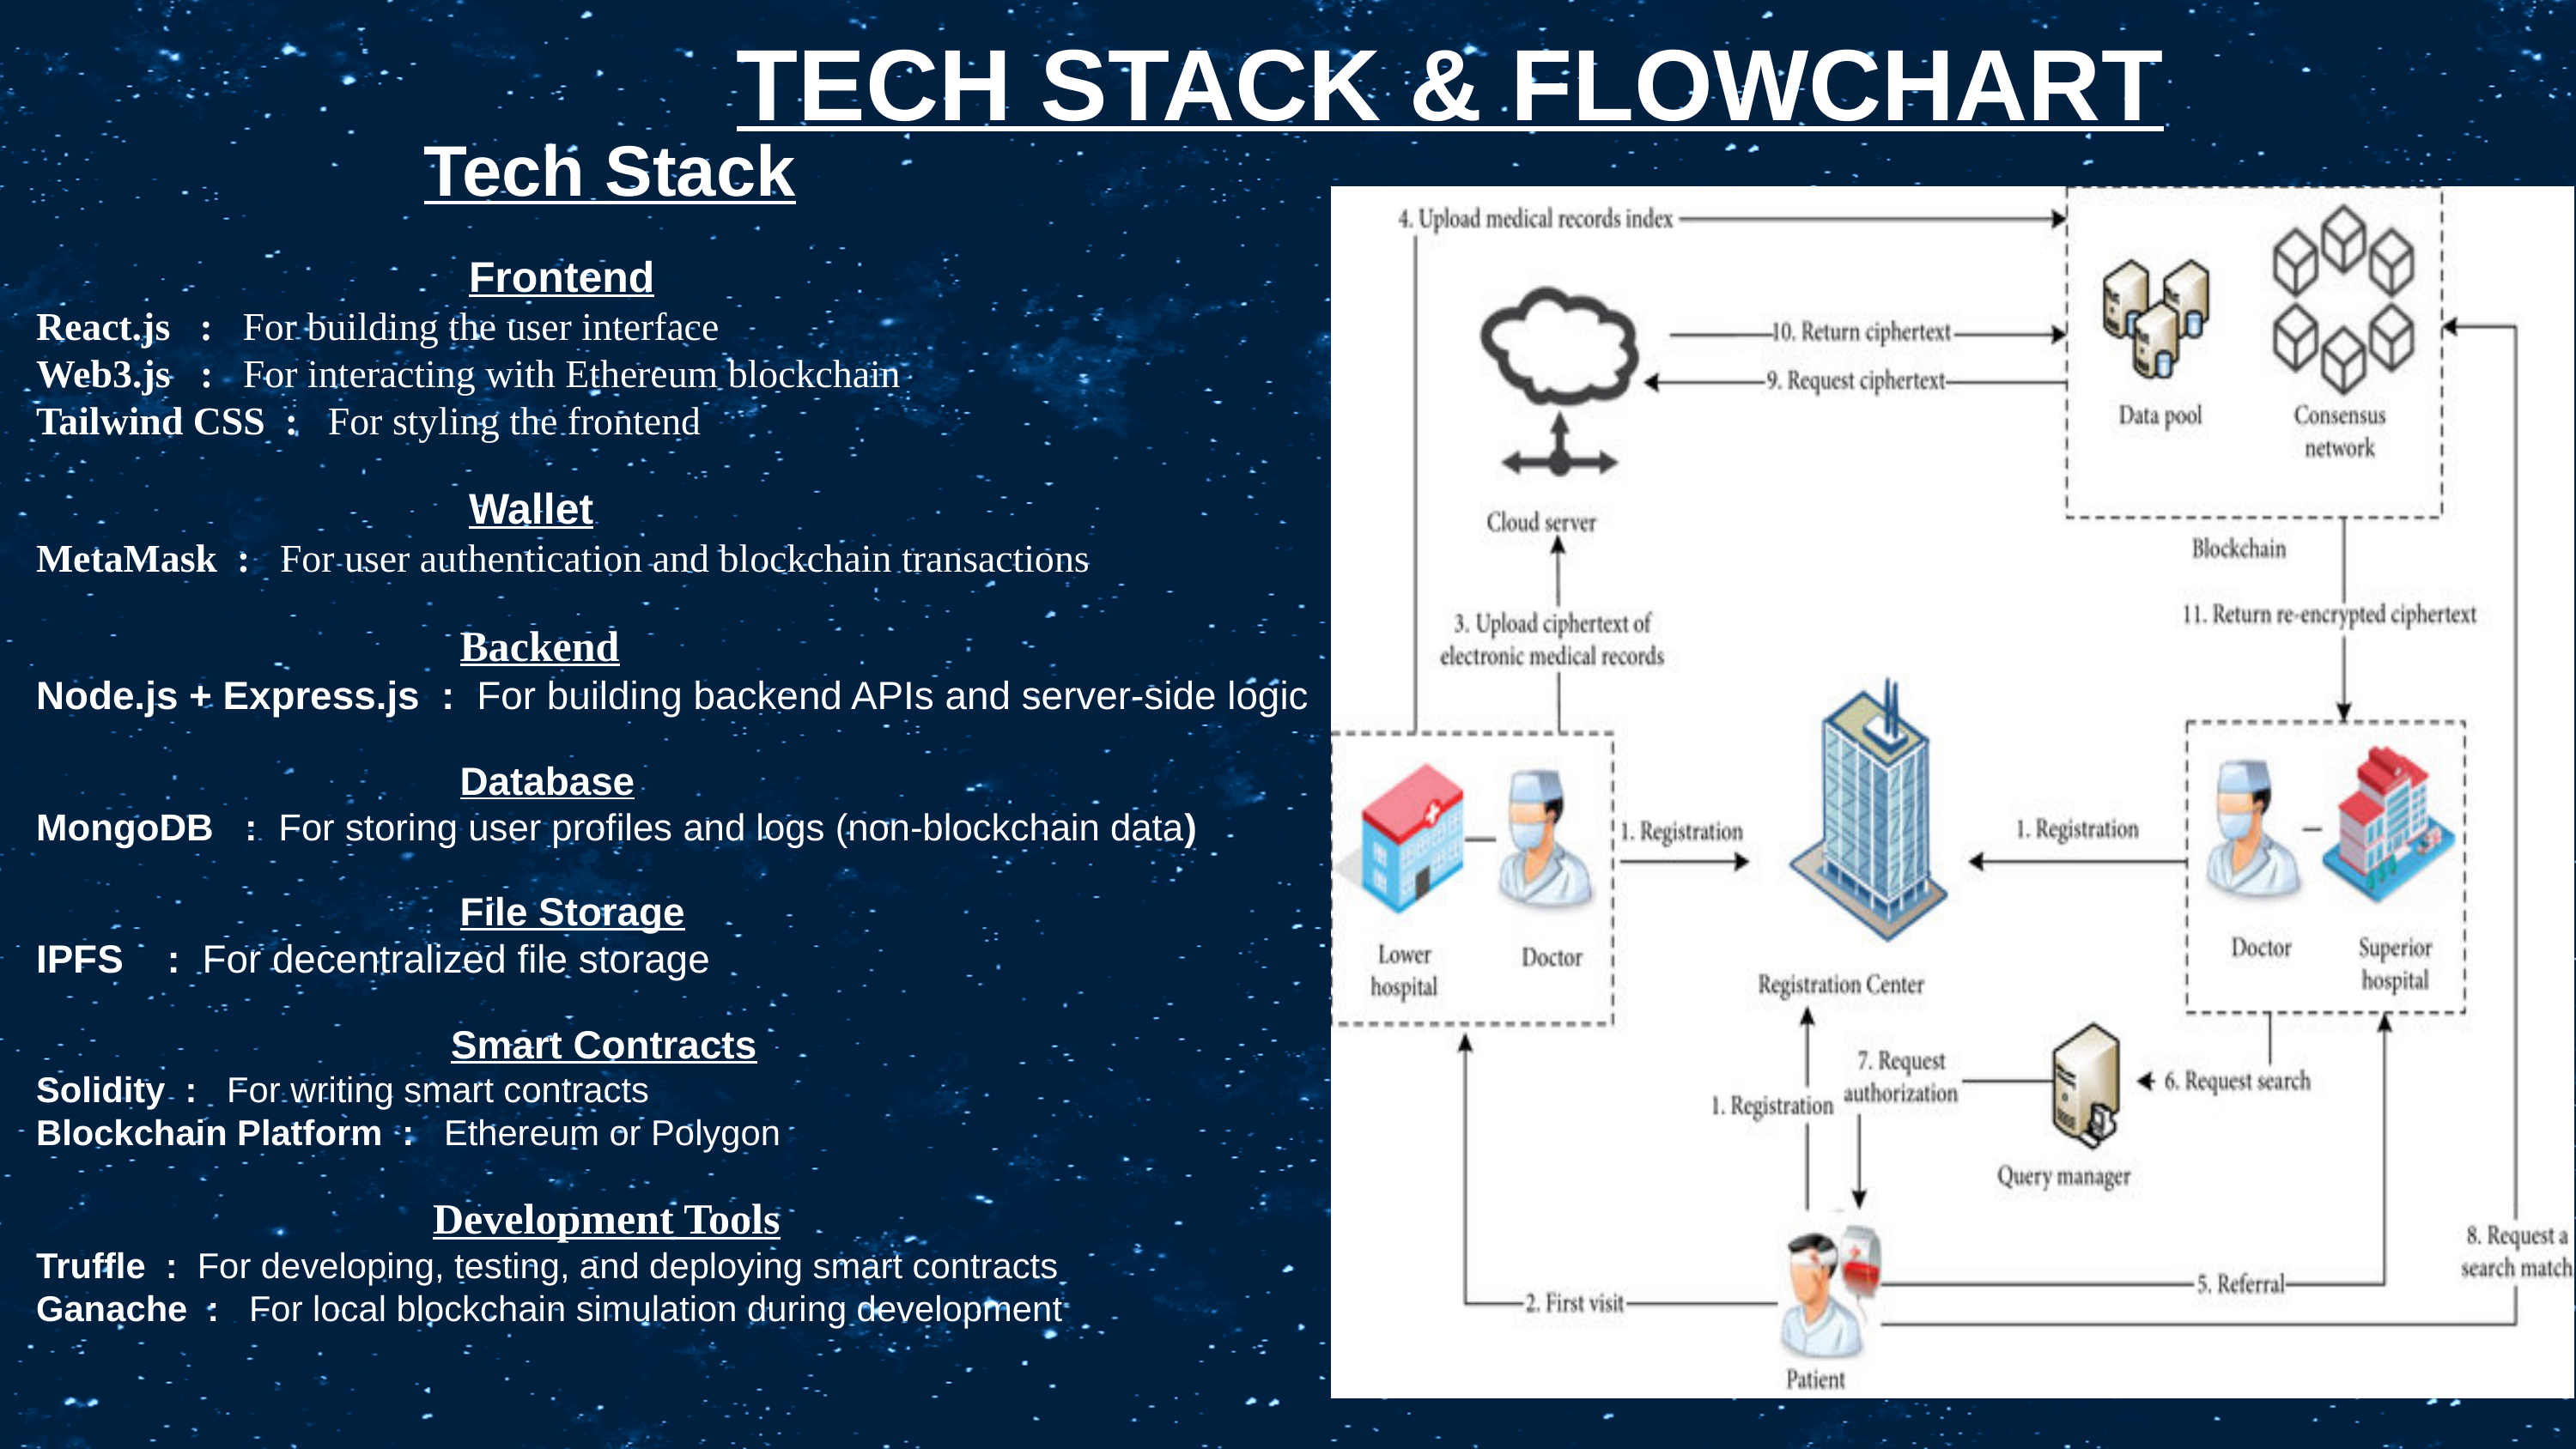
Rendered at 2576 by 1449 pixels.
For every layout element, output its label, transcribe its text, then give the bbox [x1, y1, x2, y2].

text_box TECH STACK & FLOWCHART [701, 8, 2200, 141]
text_box Tech Stack Frontend React.js : For building the user interface Web3.js : For interacting with Ethereum blockchain Tailwind CSS : For styling the frontend Wallet MetaMask : For user authentication and blockchain transactions Backend Node.js + Express.js : For building backend APIs and server-side logic Database MongoDB : For storing user profiles and logs (non-blockchain data) File Storage IPFS : For decentralized file storage Smart Contracts Solidity : For writing smart contracts Blockchain Platform : Ethereum or Polygon Development Tools Truffle : For developing, testing, and deploying smart contracts Ganache : For local blockchain simulation during development [23, 118, 1332, 1336]
text_box [0, 0, 2576, 1449]
text_box [381, 1336, 1309, 1449]
picture [1331, 186, 2574, 1399]
